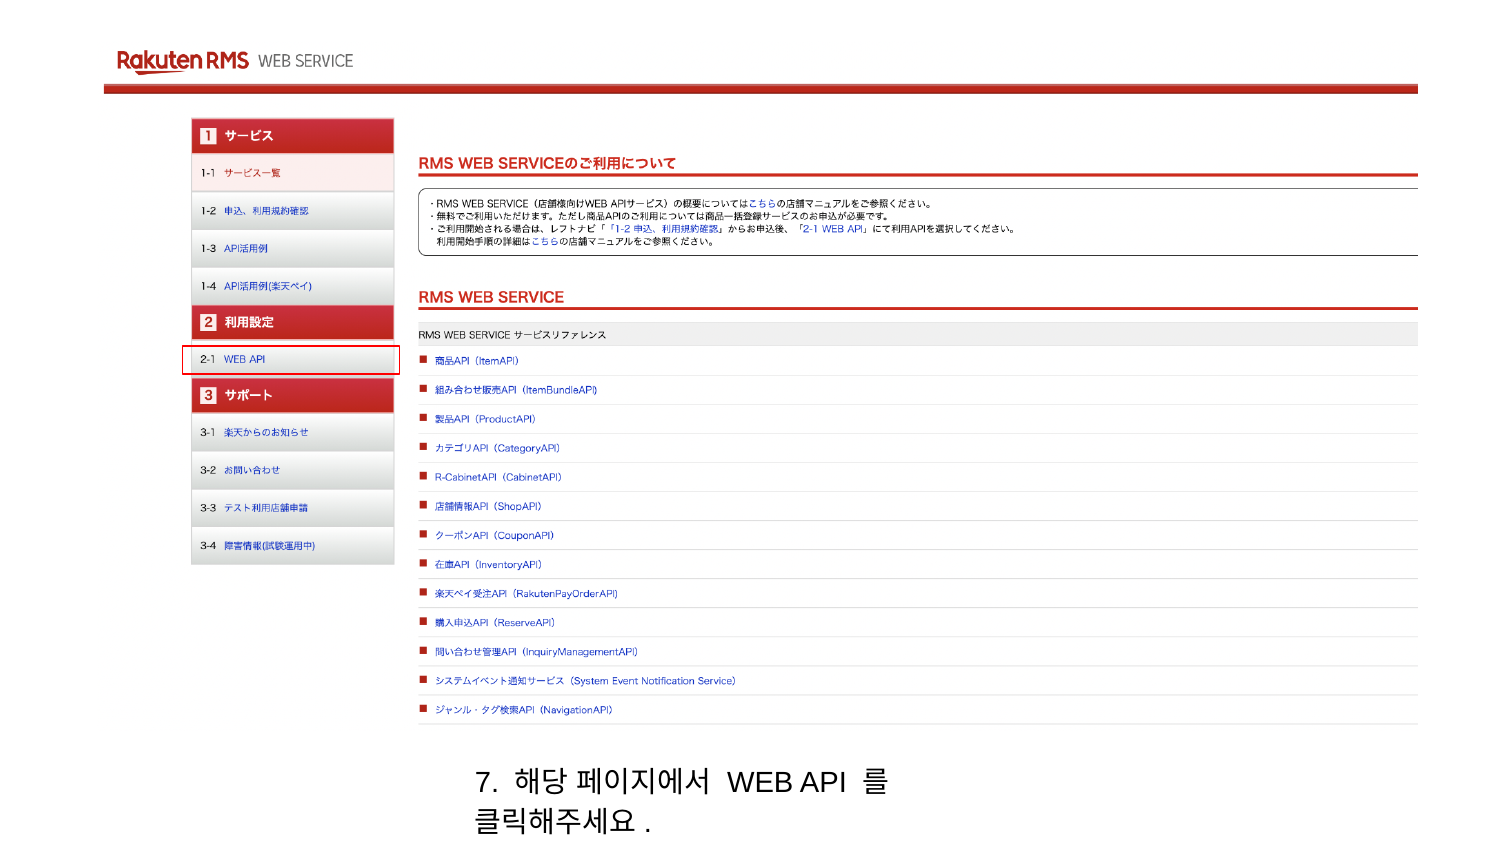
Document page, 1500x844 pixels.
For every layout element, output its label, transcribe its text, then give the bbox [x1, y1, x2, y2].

picture [96, 41, 1418, 731]
text_box 7. 해당 페이지에서 WEB API 를 클릭해주세요. [459, 742, 1040, 844]
